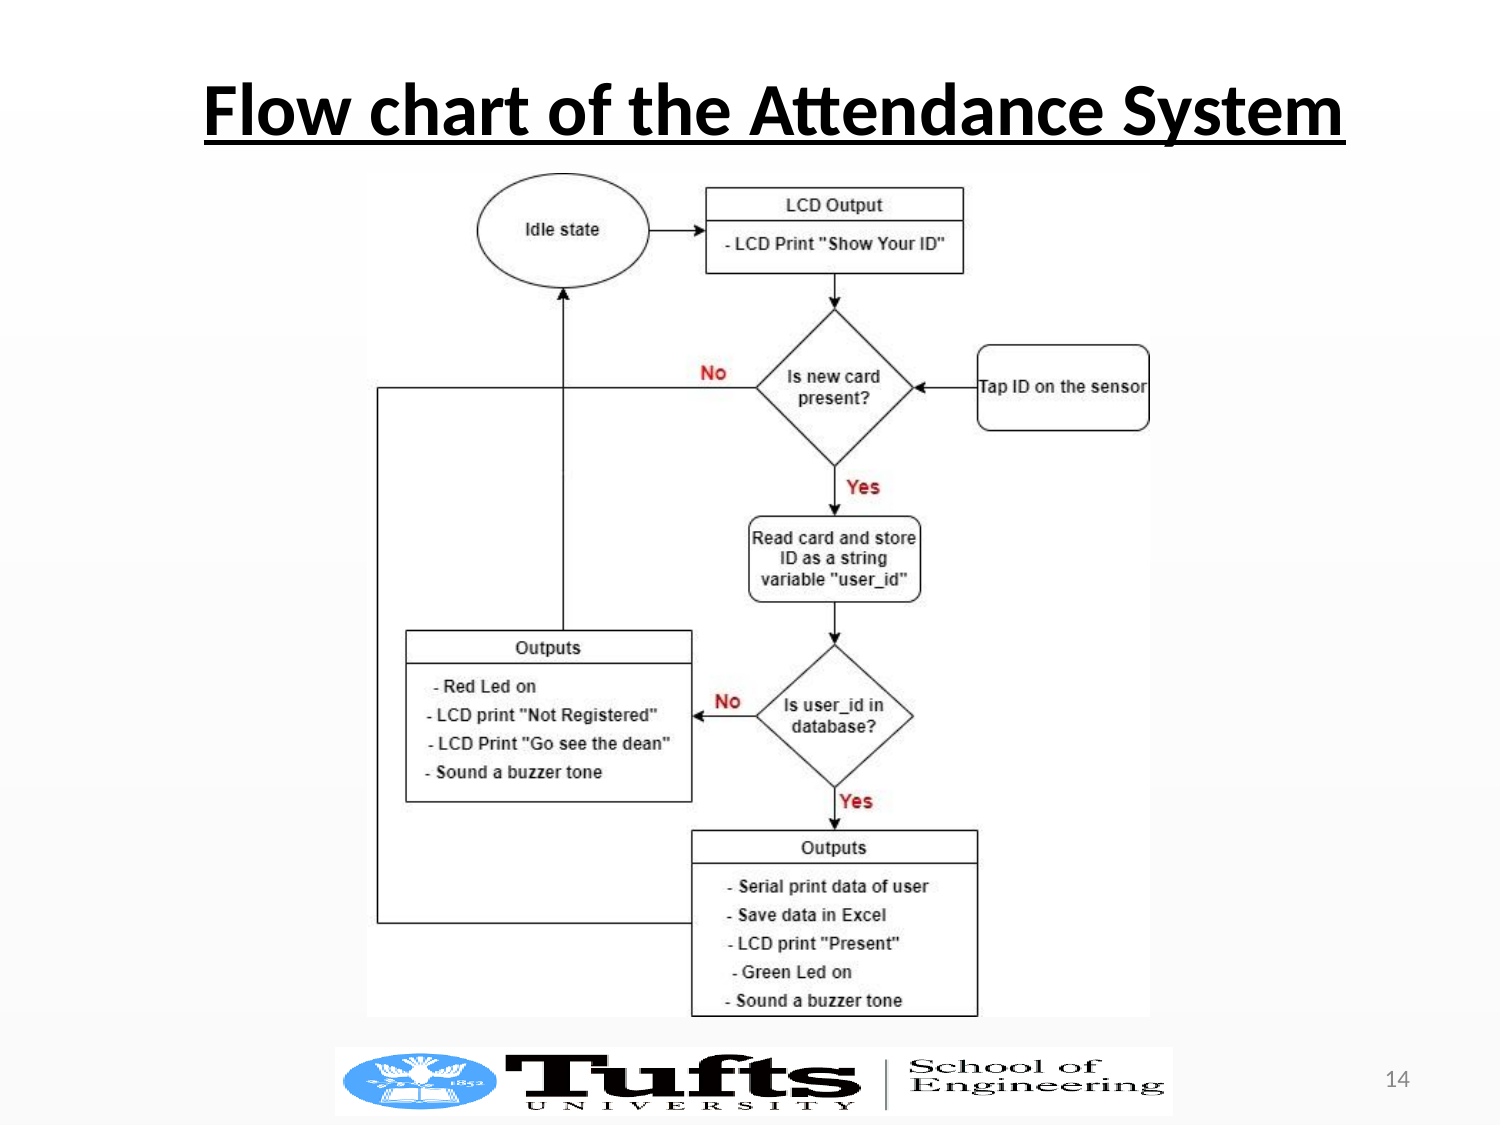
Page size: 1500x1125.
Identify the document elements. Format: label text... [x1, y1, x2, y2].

picture [367, 172, 1151, 1018]
text_box Flow chart of the Attendance System [99, 17, 1450, 205]
picture [335, 1047, 1173, 1116]
slide_number 14 [1074, 1047, 1425, 1108]
